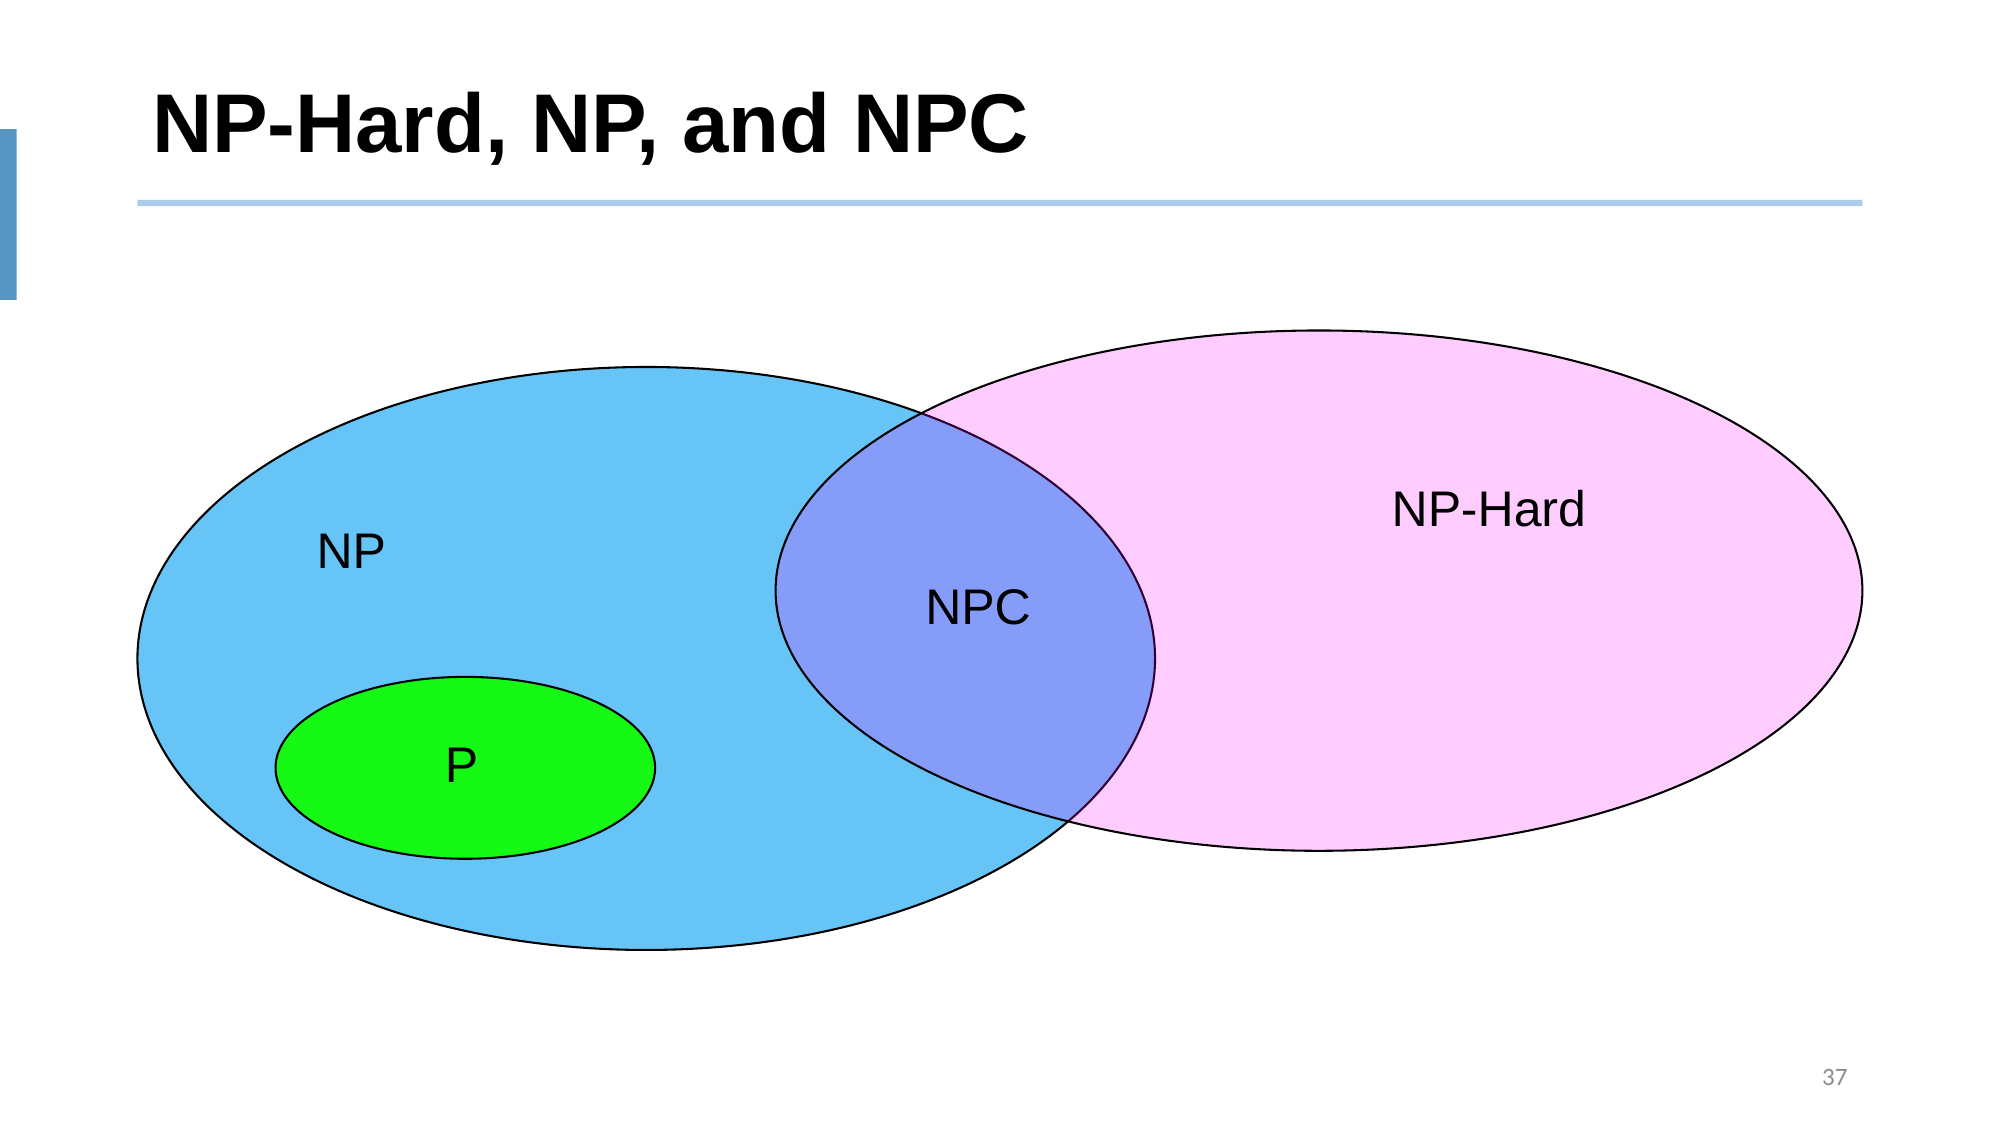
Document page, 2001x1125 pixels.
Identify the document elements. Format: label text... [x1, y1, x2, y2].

title NP-Hard, NP, and NPC [137, 42, 1863, 208]
slide_number 37 [1512, 1045, 1863, 1106]
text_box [137, 330, 1863, 950]
